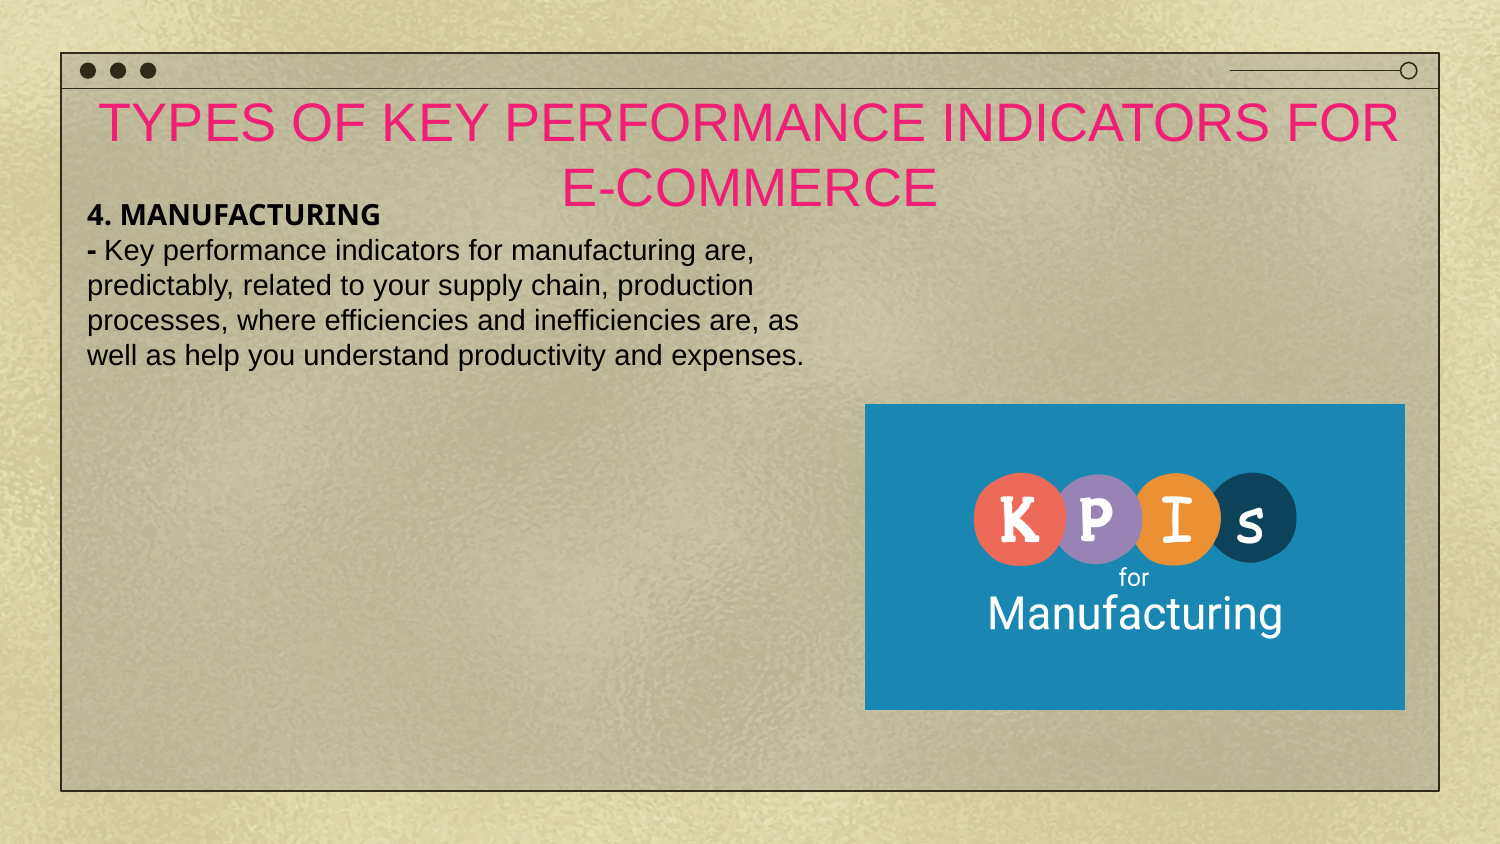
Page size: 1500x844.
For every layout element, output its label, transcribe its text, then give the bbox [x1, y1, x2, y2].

picture [865, 403, 1405, 711]
text_box 4. MANUFACTURING - Key performance indicators for manufacturing are, predictably, related to your supply chain, production processes, where efficiencies and inefficiencies are, as well as help you understand productivity and expenses. [72, 188, 860, 414]
title TYPES OF KEY PERFORMANCE INDICATORS FOR E-COMMERCE [60, 91, 1441, 213]
